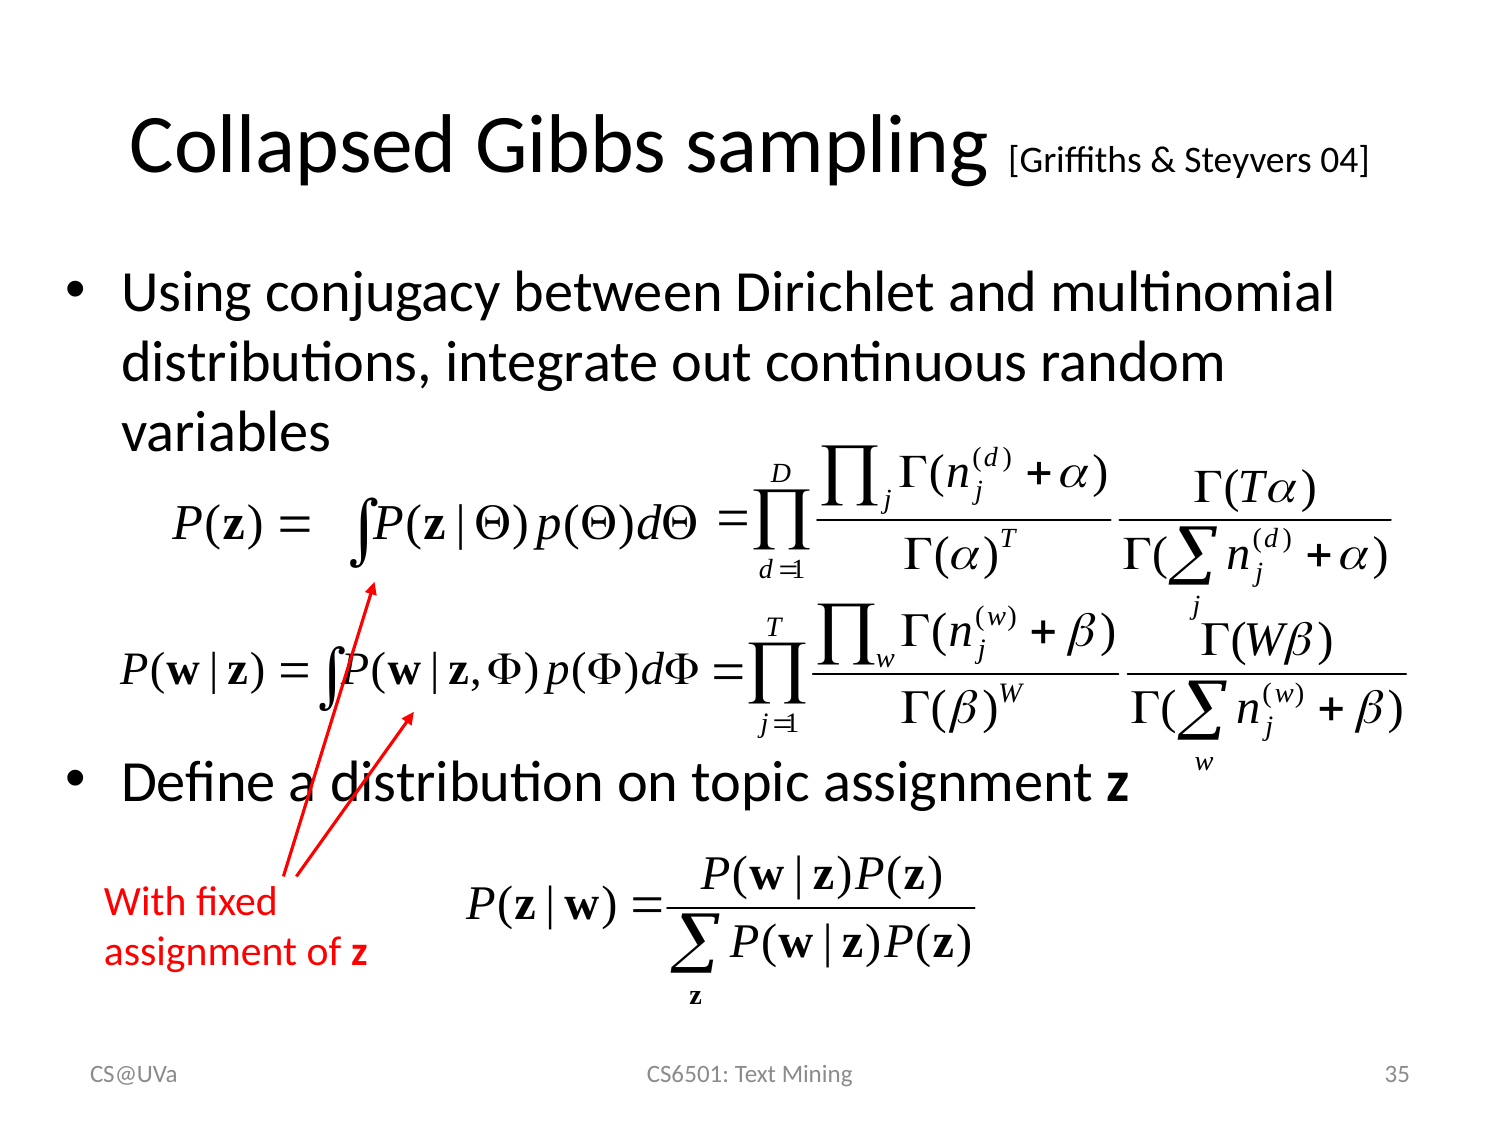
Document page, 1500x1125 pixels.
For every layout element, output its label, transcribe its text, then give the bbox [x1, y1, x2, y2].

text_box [707, 436, 1403, 632]
slide_number CS@UVa [75, 1042, 425, 1103]
slide_number 35 [1074, 1042, 1425, 1103]
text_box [701, 593, 1416, 779]
footer CS6501: Text Mining [512, 1042, 988, 1103]
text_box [456, 842, 986, 1013]
list Using conjugacy between Dirichlet and multinomial distributions, integrate out continuous random variables Define a distribution on topic assignment z [50, 245, 1393, 1088]
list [162, 480, 702, 612]
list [419, 629, 696, 751]
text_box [89, 581, 415, 983]
title Collapsed Gibbs sampling [Griffiths & Steyvers 04] [75, 45, 1425, 233]
